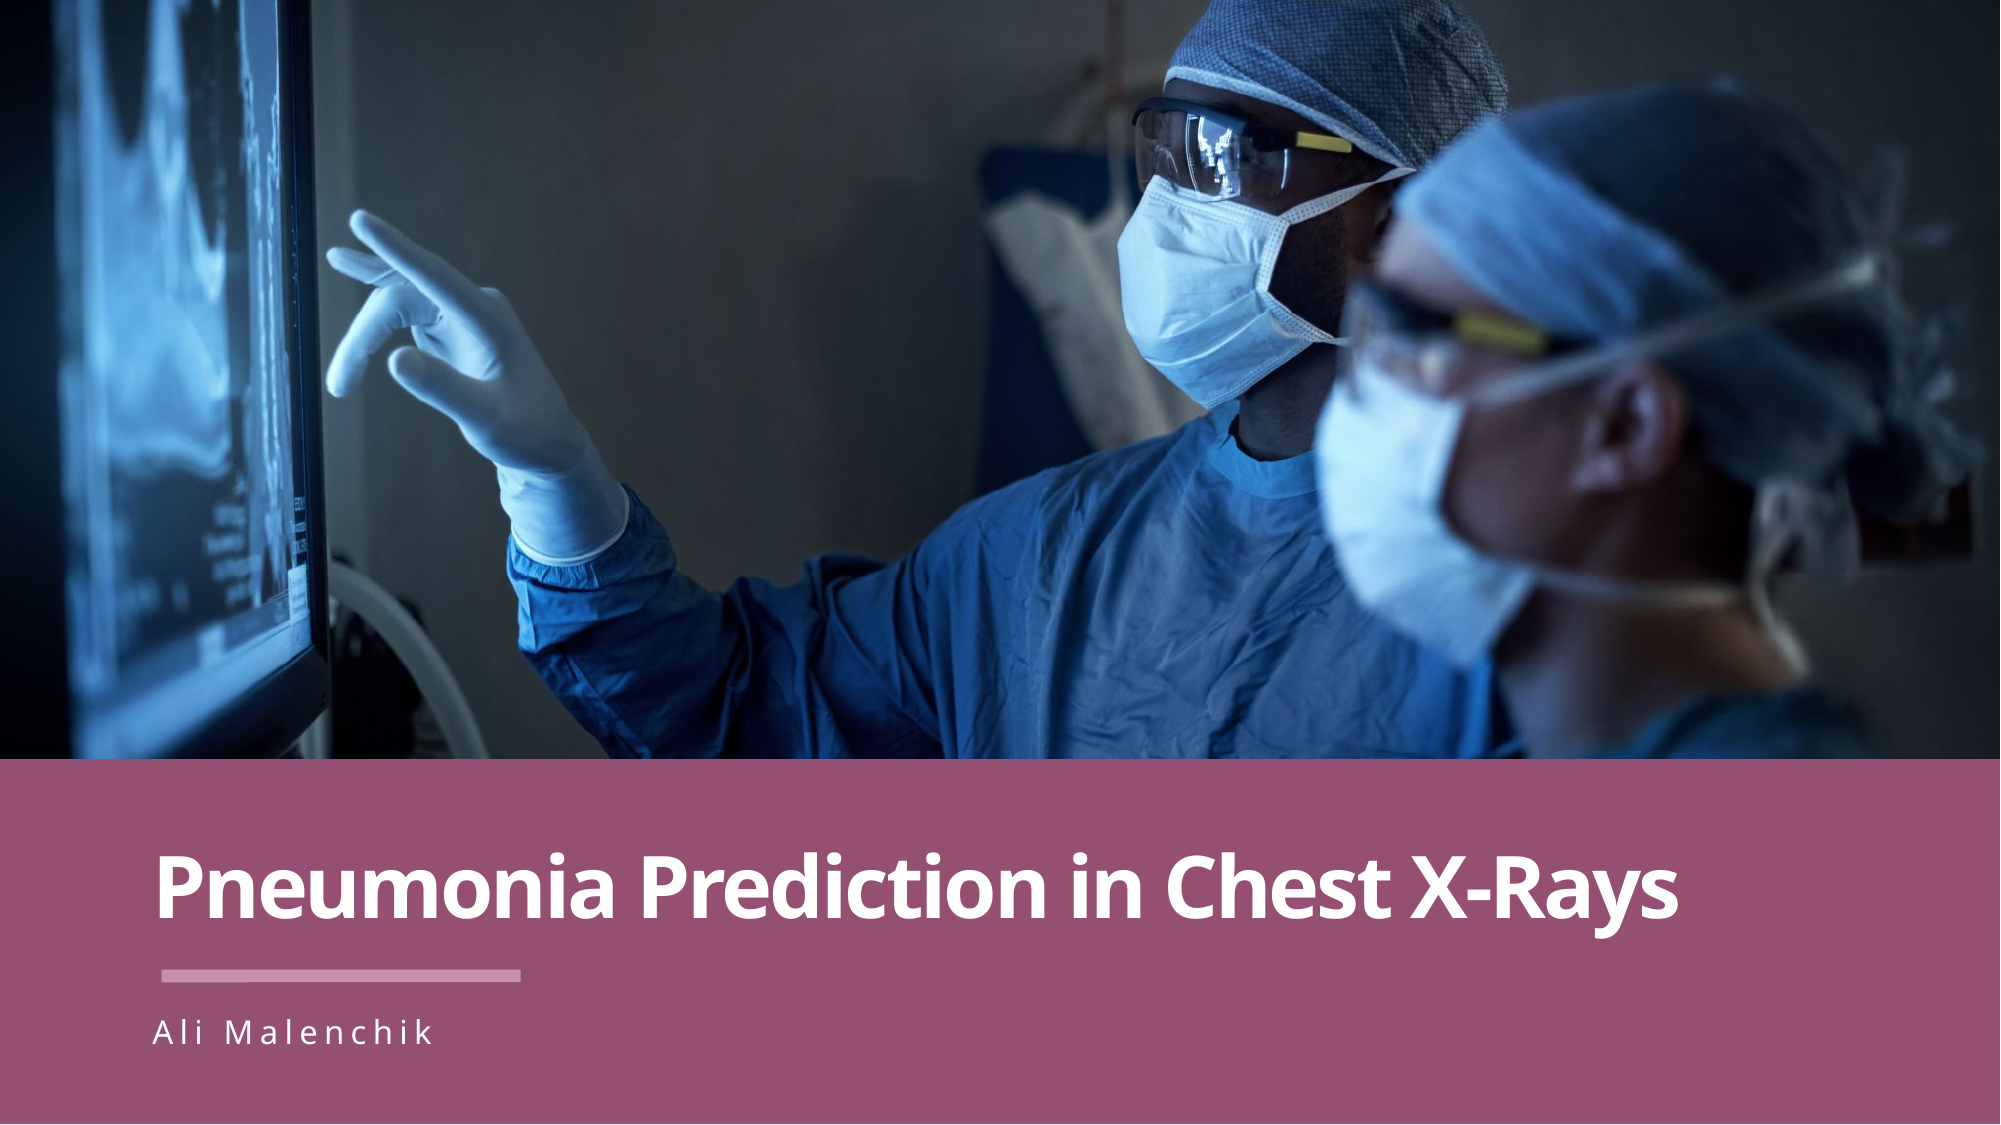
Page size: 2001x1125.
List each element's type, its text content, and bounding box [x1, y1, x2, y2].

picture [0, 0, 2000, 759]
title Pneumonia Prediction in Chest X-Rays [137, 826, 1709, 973]
list Ali Malenchik [137, 1004, 1709, 1061]
